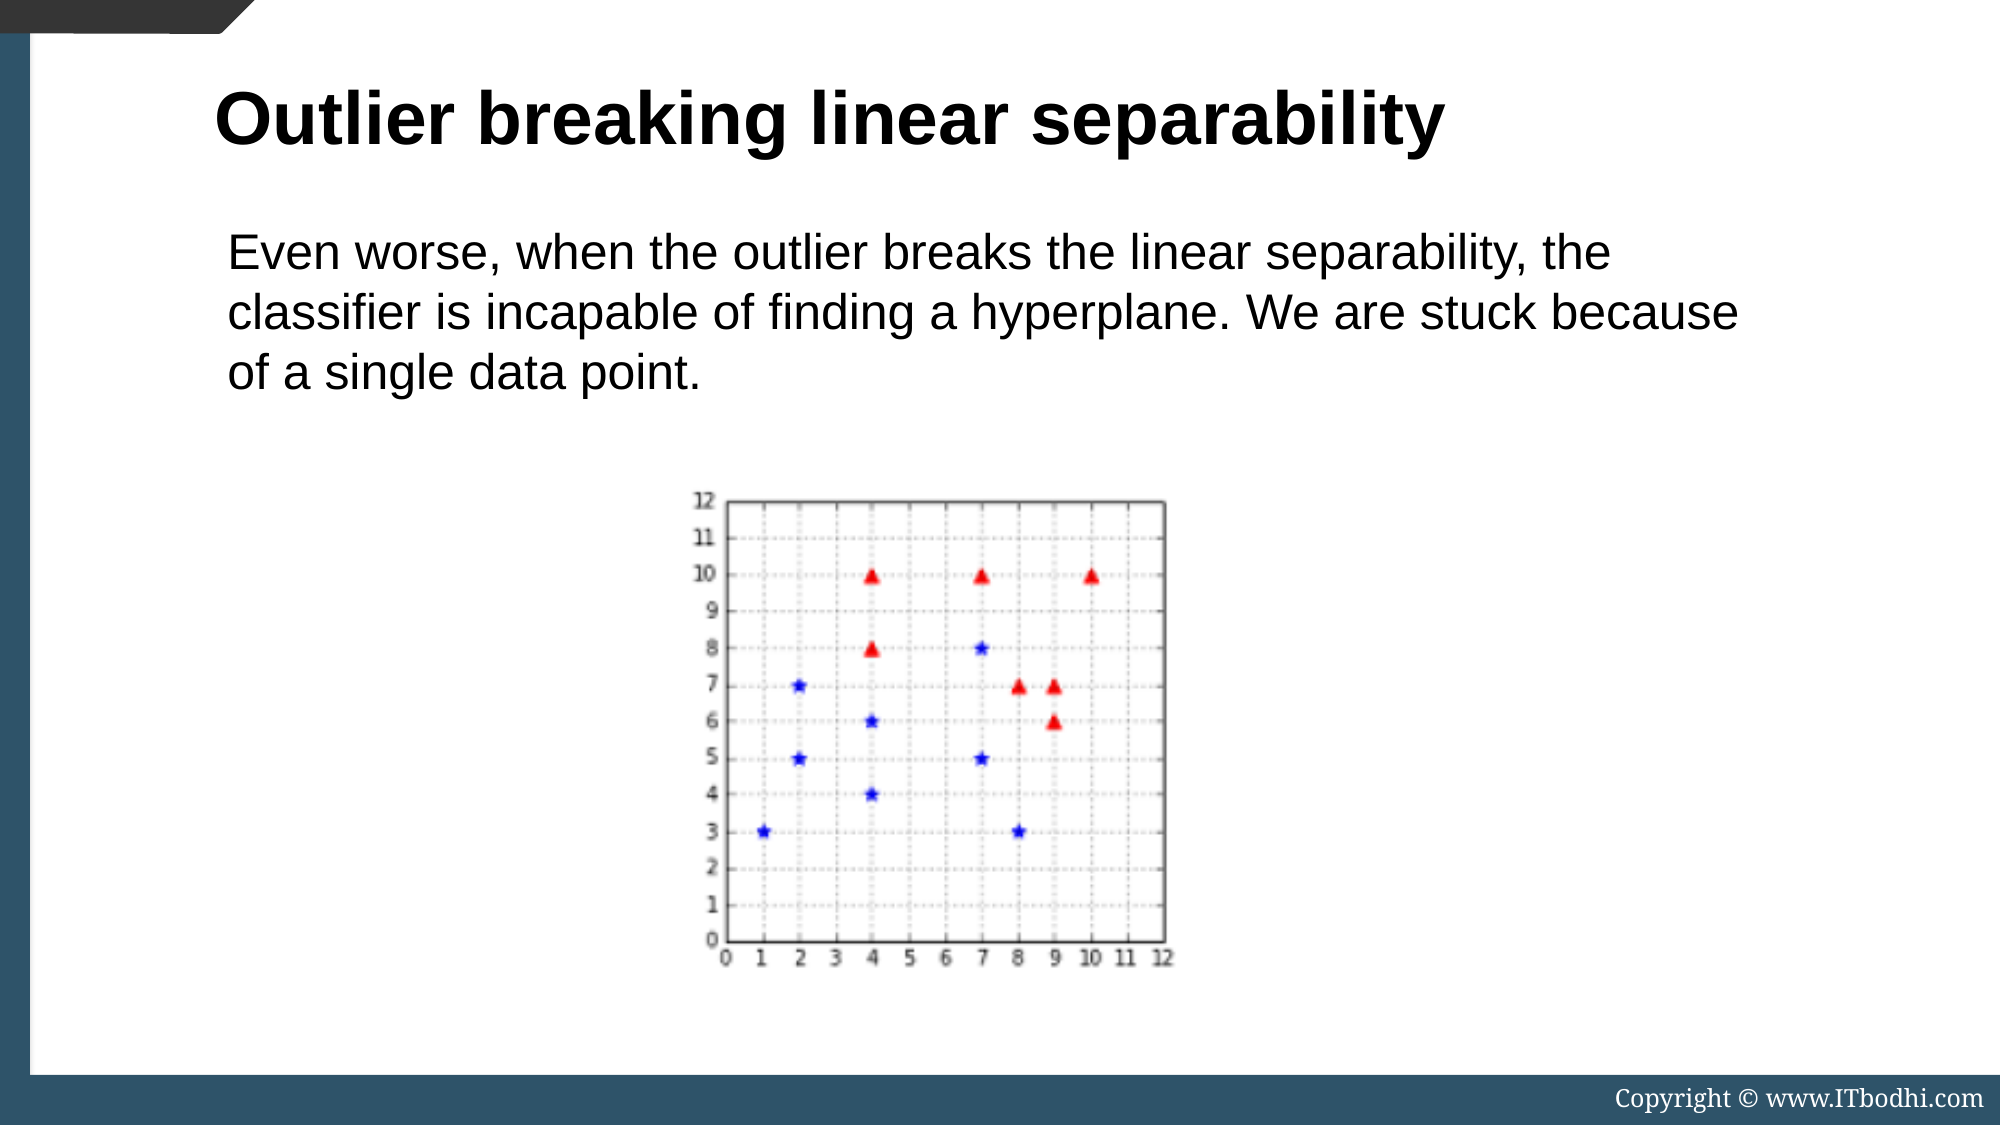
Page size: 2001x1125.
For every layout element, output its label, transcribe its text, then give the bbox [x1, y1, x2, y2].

picture [574, 399, 1313, 995]
text_box Outlier breaking linear separability [200, 62, 1750, 168]
text_box Even worse, when the outlier breaks the linear separability, the classifier is incapable of finding a hyperplane. We are stuck because of a single data point. [212, 212, 1763, 888]
text_box Copyright © www.ITbodhi.com [24, 1074, 2000, 1125]
